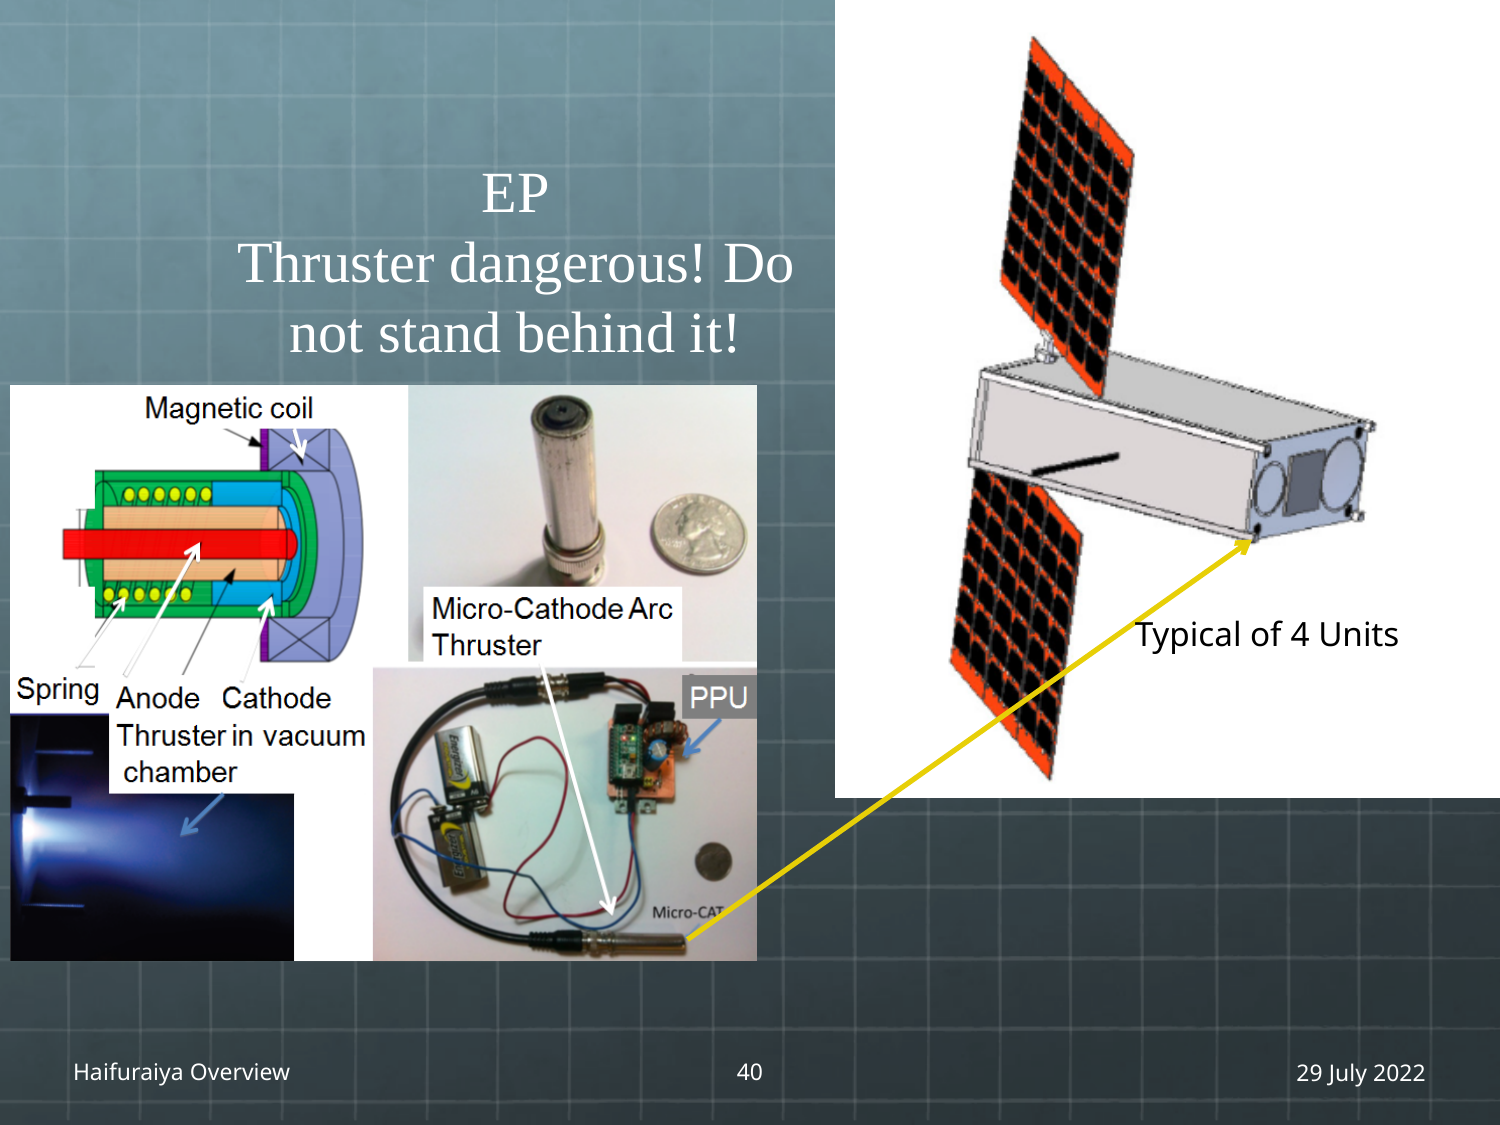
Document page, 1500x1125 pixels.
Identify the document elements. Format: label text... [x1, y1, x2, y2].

footer Haifuraiya Overview [58, 1042, 534, 1103]
slide_number 41 [687, 1042, 813, 1103]
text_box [686, 539, 1253, 941]
picture [0, 0, 1500, 1125]
title [127, 17, 806, 289]
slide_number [1091, 1042, 1442, 1103]
text_box EP Thruster dangerous! Do not stand behind it! [222, 146, 805, 372]
